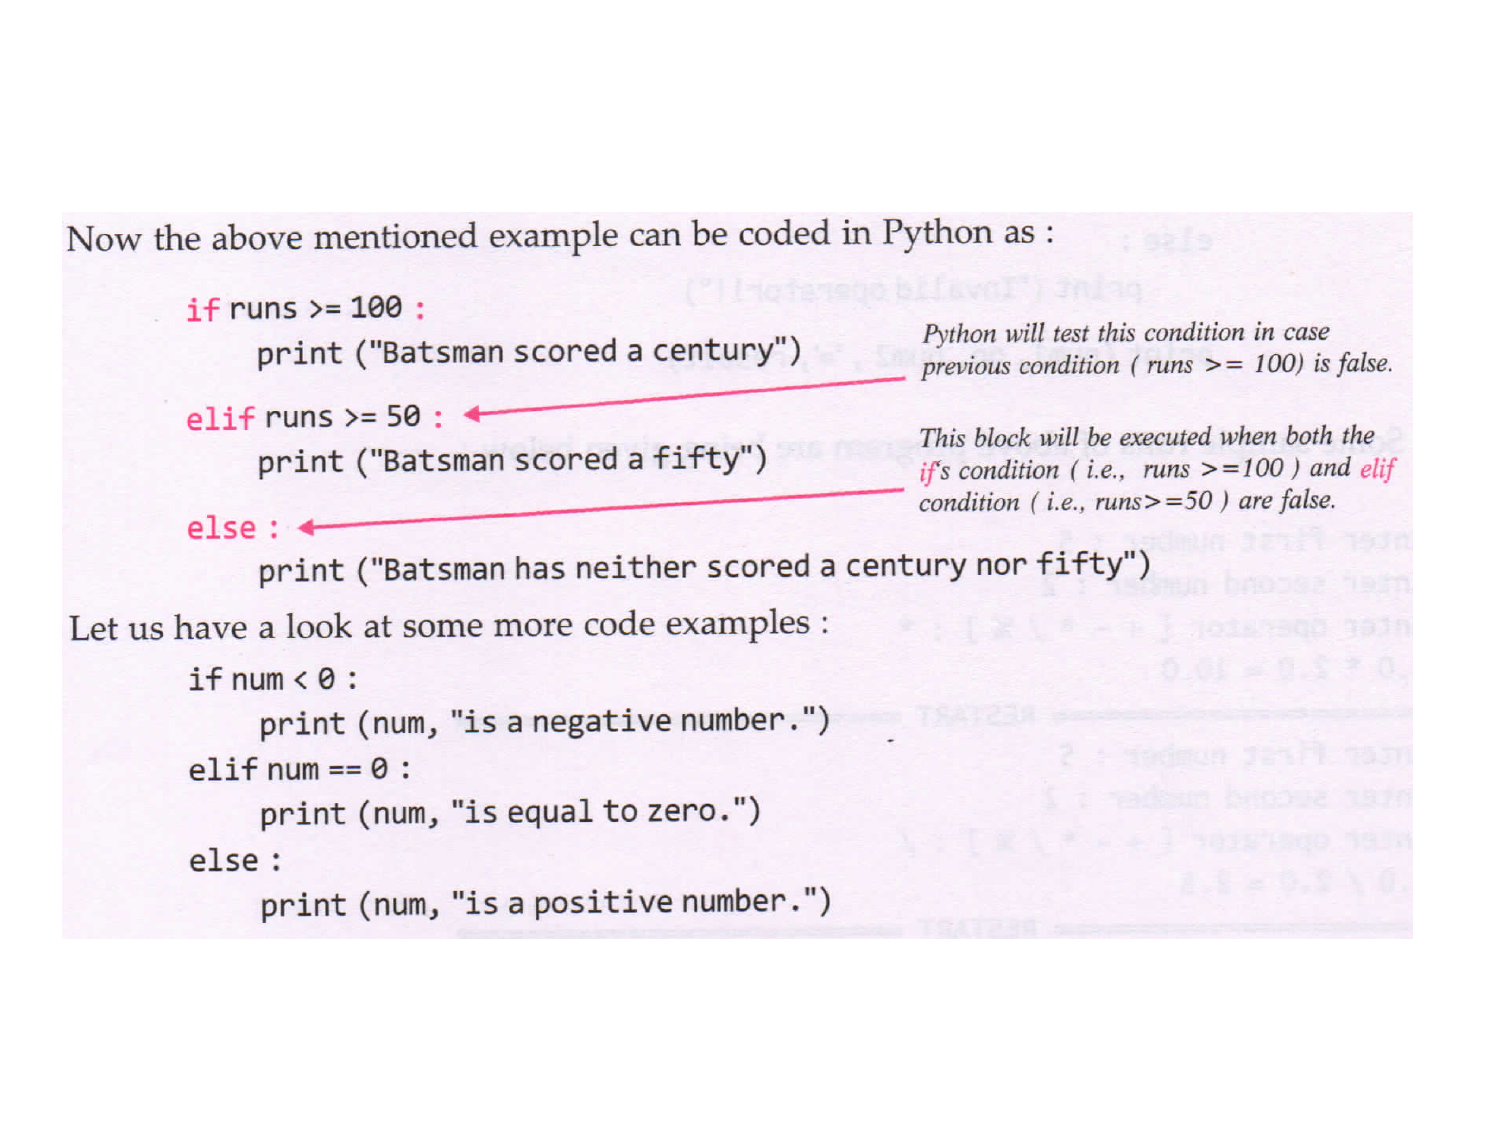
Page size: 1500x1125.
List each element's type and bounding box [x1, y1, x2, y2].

picture [62, 212, 1413, 940]
